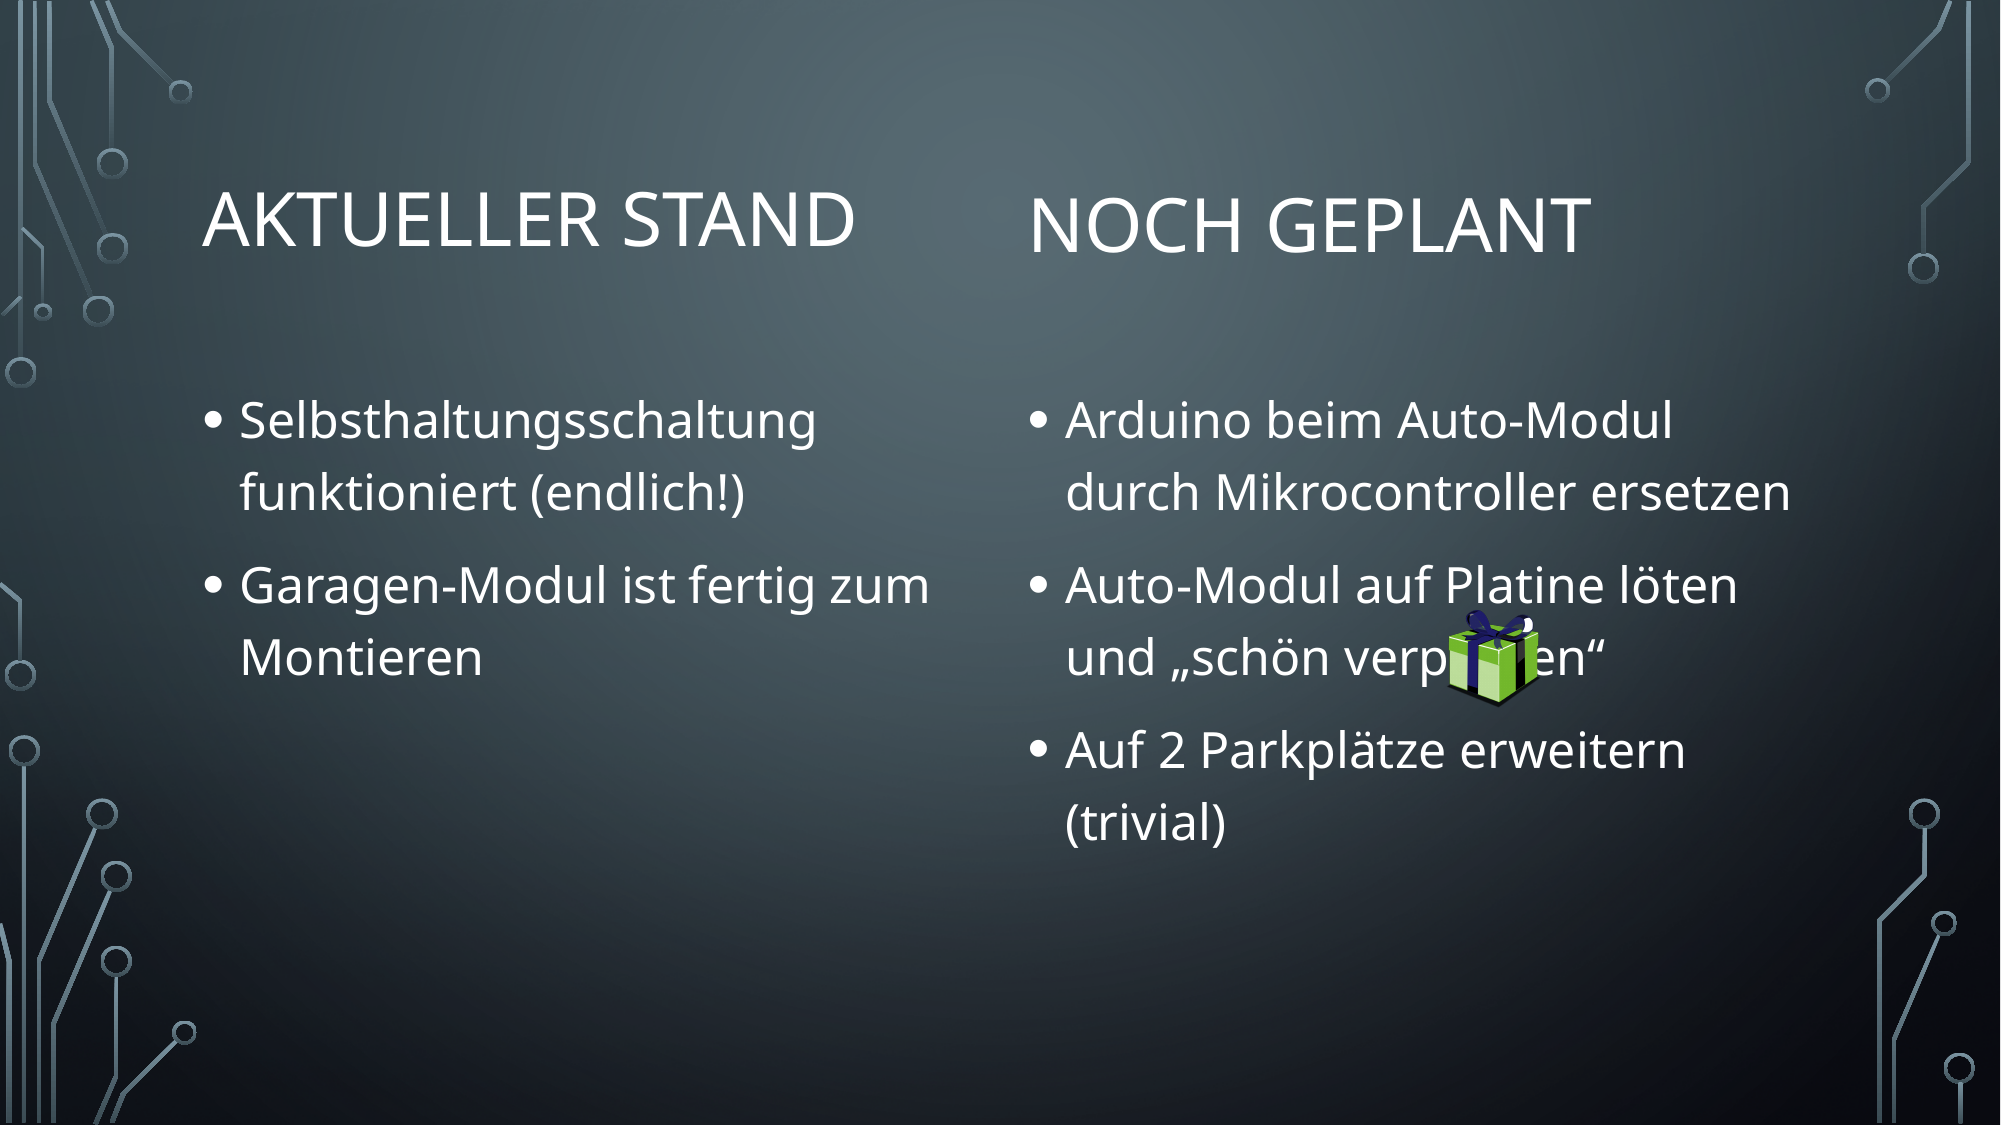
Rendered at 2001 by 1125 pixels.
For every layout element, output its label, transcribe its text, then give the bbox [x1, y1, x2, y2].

title Aktueller Stand [187, 101, 988, 344]
text_box Noch Geplant [1012, 101, 1813, 344]
list Selbsthaltungsschaltung funktioniert (endlich!) Garagen-Modul ist fertig zum Montieren [187, 369, 988, 950]
picture [1445, 610, 1541, 709]
list Arduino beim Auto-Modul durch Mikrocontroller ersetzen Auto-Modul auf Platine löten und „schön verpacken“ Auf 2 Parkplätze erweitern (trivial) [1012, 369, 1813, 950]
